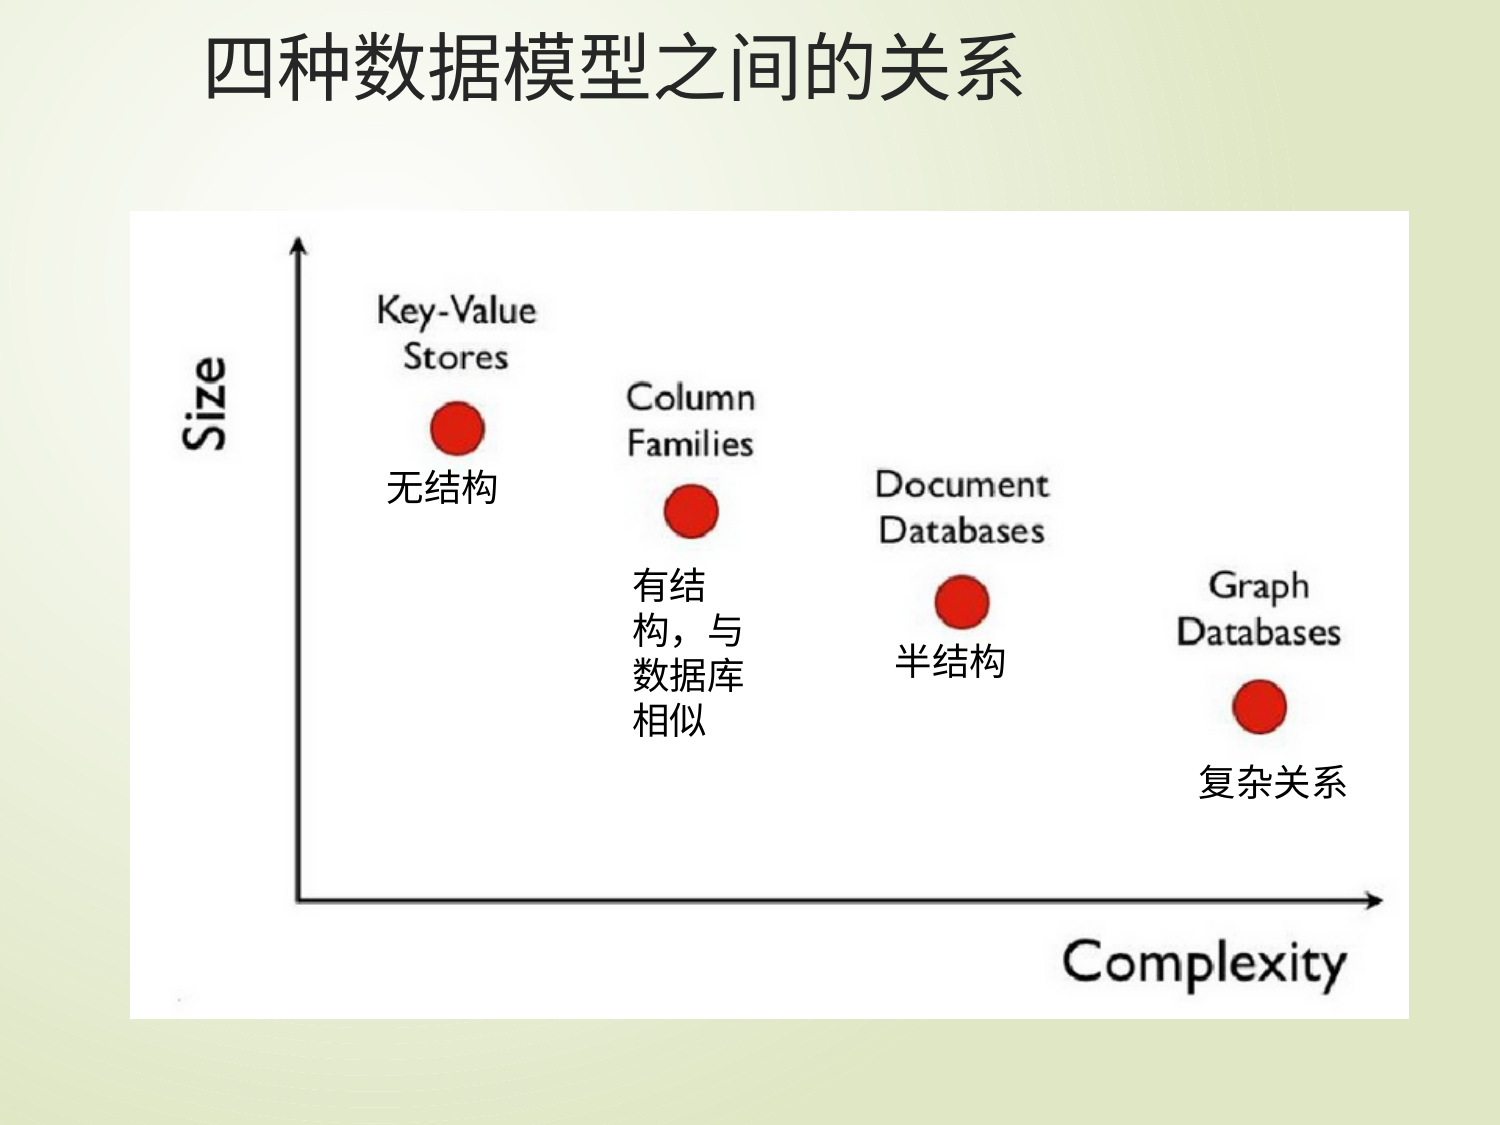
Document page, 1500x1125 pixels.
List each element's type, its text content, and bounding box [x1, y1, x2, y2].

picture [130, 210, 1409, 1020]
title 四种数据模型之间的关系 [187, 12, 1500, 163]
